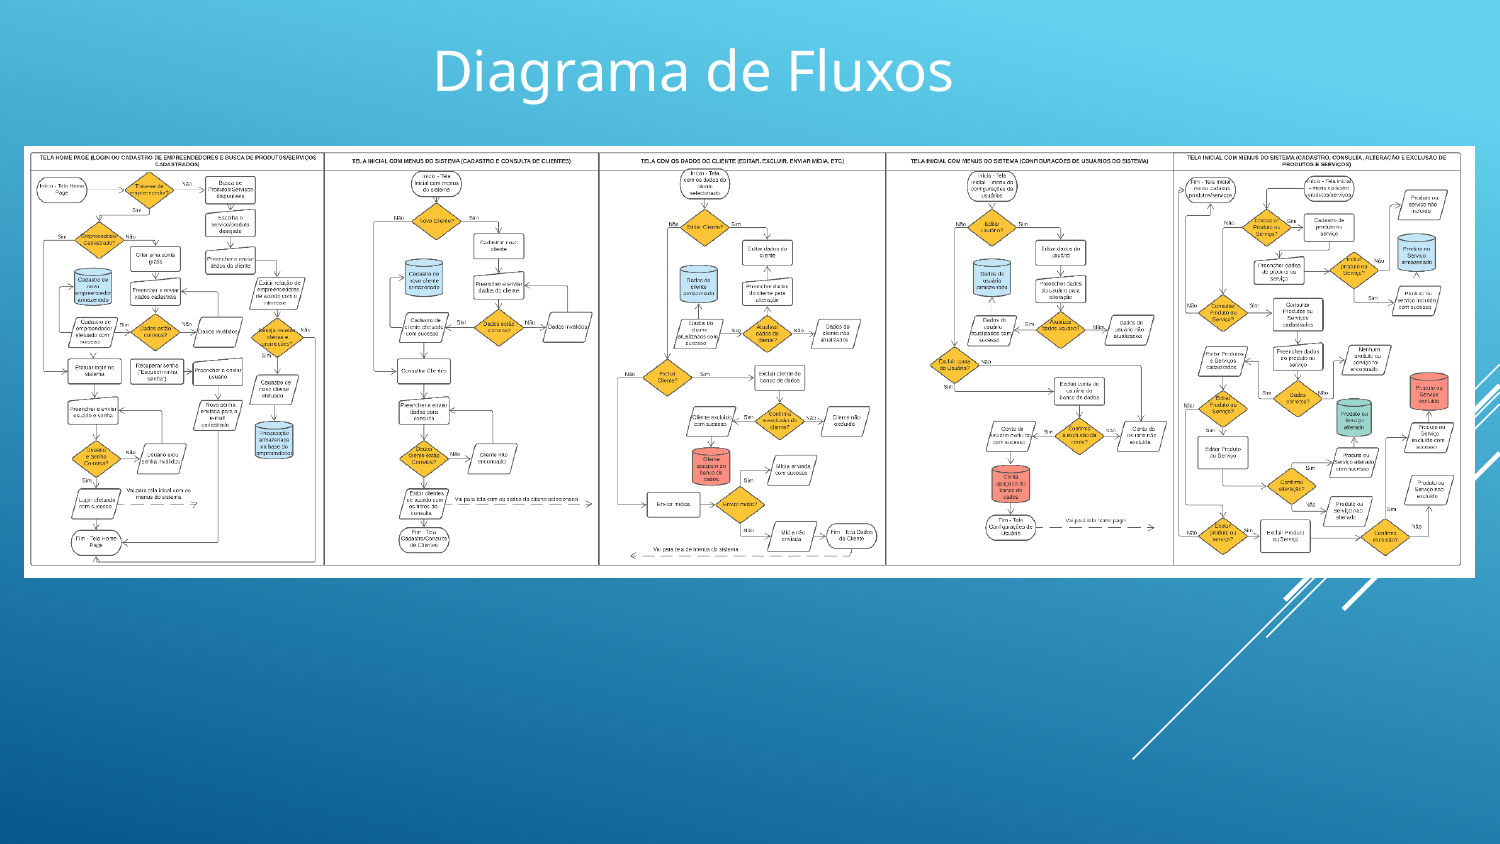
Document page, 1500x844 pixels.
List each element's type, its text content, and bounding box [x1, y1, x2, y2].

title Diagrama de Fluxos [420, 14, 992, 122]
picture [24, 146, 1476, 579]
